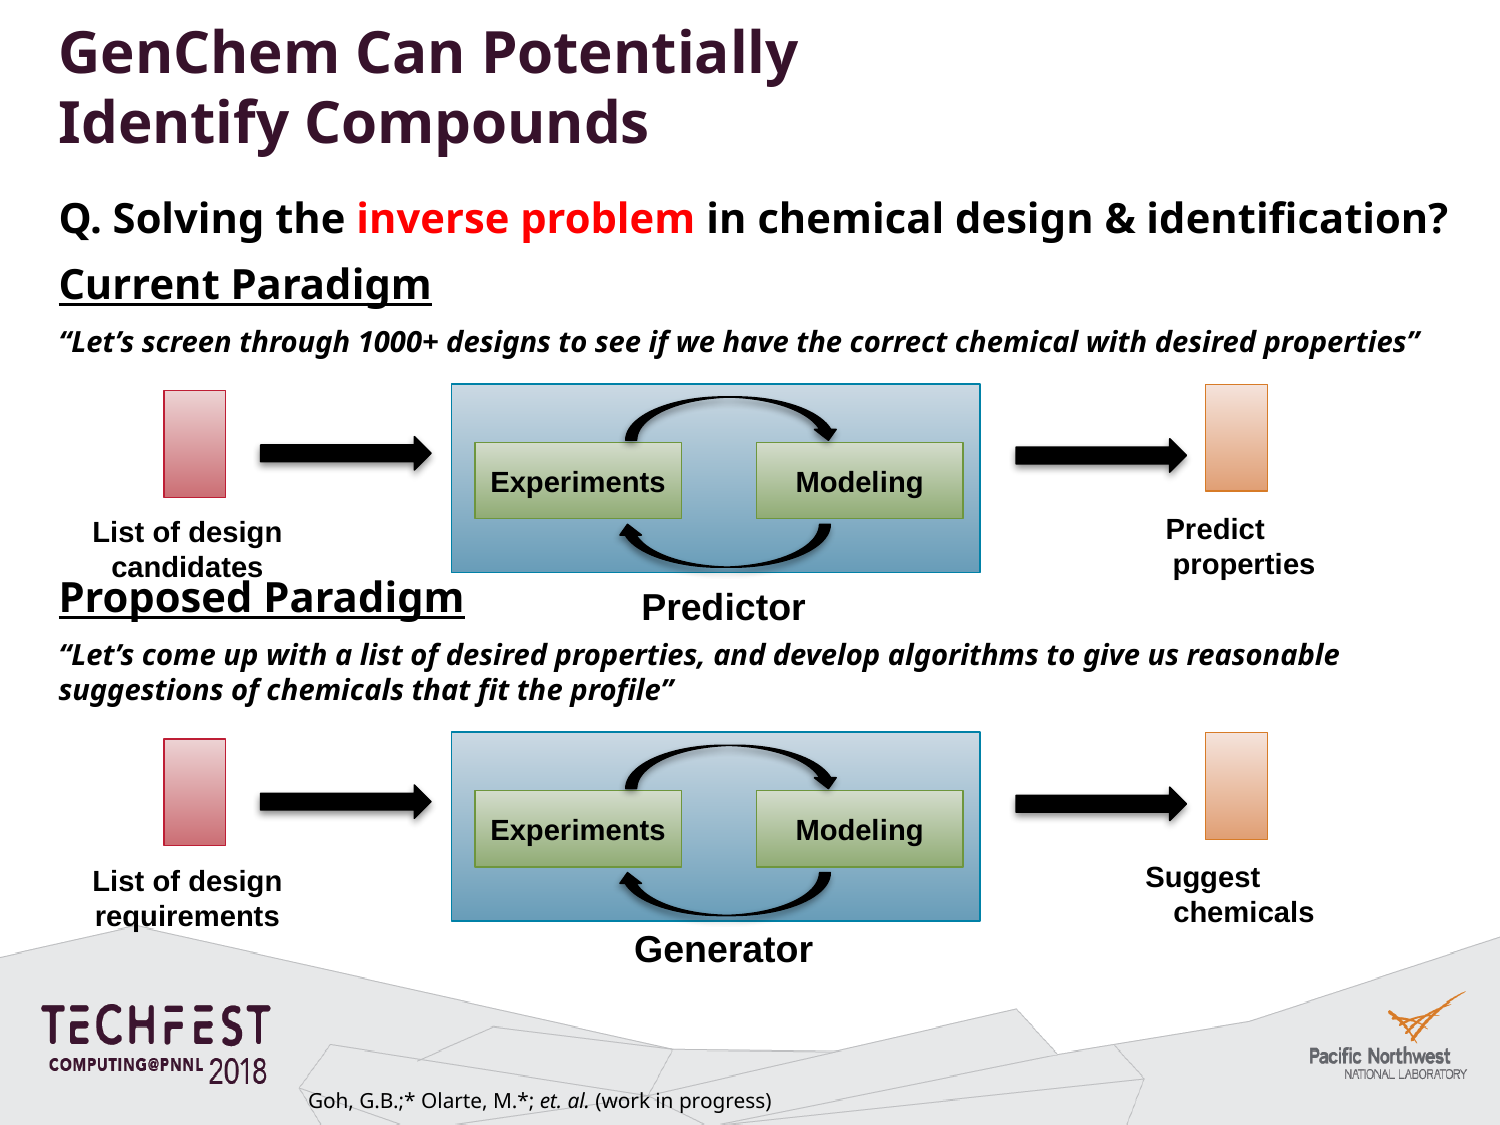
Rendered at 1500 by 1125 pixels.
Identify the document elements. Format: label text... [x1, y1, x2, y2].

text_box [451, 731, 981, 922]
text_box Predictor [581, 582, 866, 628]
text_box Generator [581, 930, 866, 970]
text_box [1015, 438, 1187, 473]
picture [0, 0, 1500, 1125]
text_box Goh, G.B.;* Olarte, M.*; et. al. (work in progress) [293, 1080, 787, 1121]
text_box List of design requirements [45, 861, 330, 932]
title GenChem Can Potentially Identify Compounds [43, 27, 1444, 144]
text_box List of design candidates [45, 513, 330, 584]
text_box [259, 784, 432, 819]
text_box Suggest chemicals [1102, 858, 1386, 929]
text_box [163, 390, 226, 498]
text_box [259, 435, 432, 471]
text_box [163, 738, 226, 846]
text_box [451, 383, 981, 573]
text_box [1015, 786, 1187, 822]
text_box Predict properties [1102, 509, 1386, 580]
text_box [1205, 732, 1268, 840]
list Q. Solving the inverse problem in chemical design & identification? Current Paradigm “Let’s screen through 1000+ designs to see if we have the correct chemical with desired properties” Proposed Paradigm “Let’s come up with a list of desired properties, and develop algorithms to give us reasonable suggestions of chemicals that fit the profile” [43, 184, 1500, 837]
text_box [1205, 384, 1268, 492]
